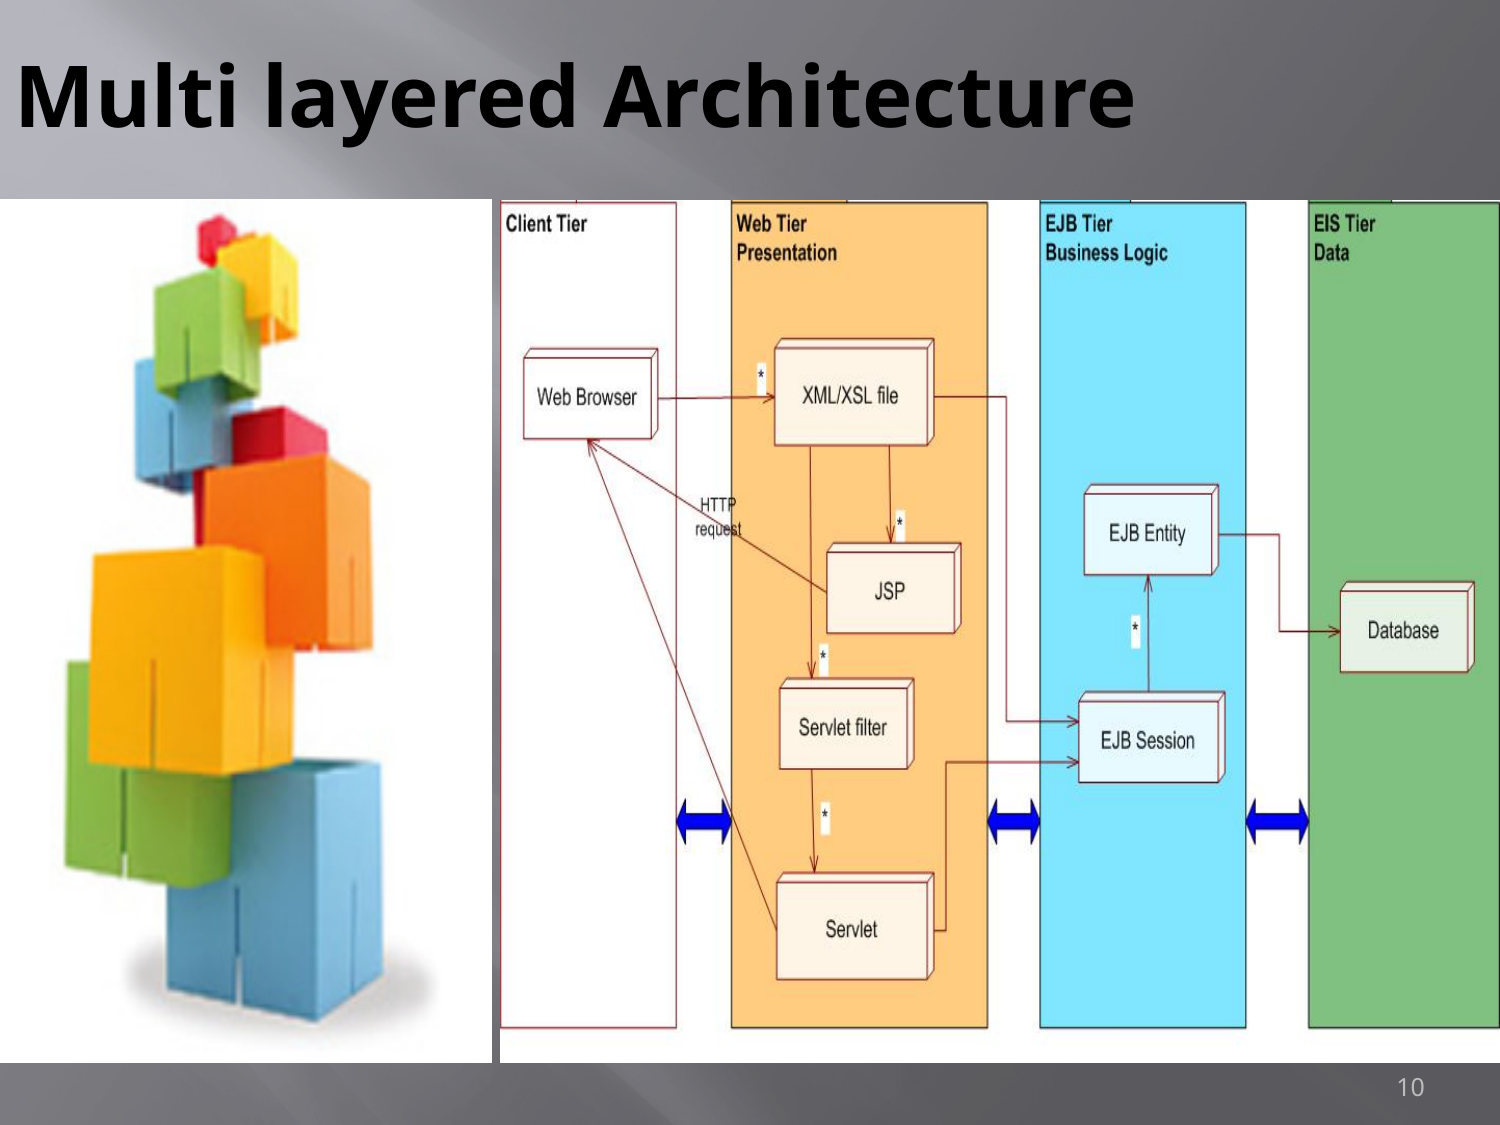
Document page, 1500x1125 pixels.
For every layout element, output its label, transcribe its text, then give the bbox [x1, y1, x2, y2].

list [0, 199, 492, 1063]
title Multi layered Architecture [0, 0, 1350, 188]
picture [499, 199, 1500, 1063]
slide_number 10 [1299, 1106, 1425, 1113]
